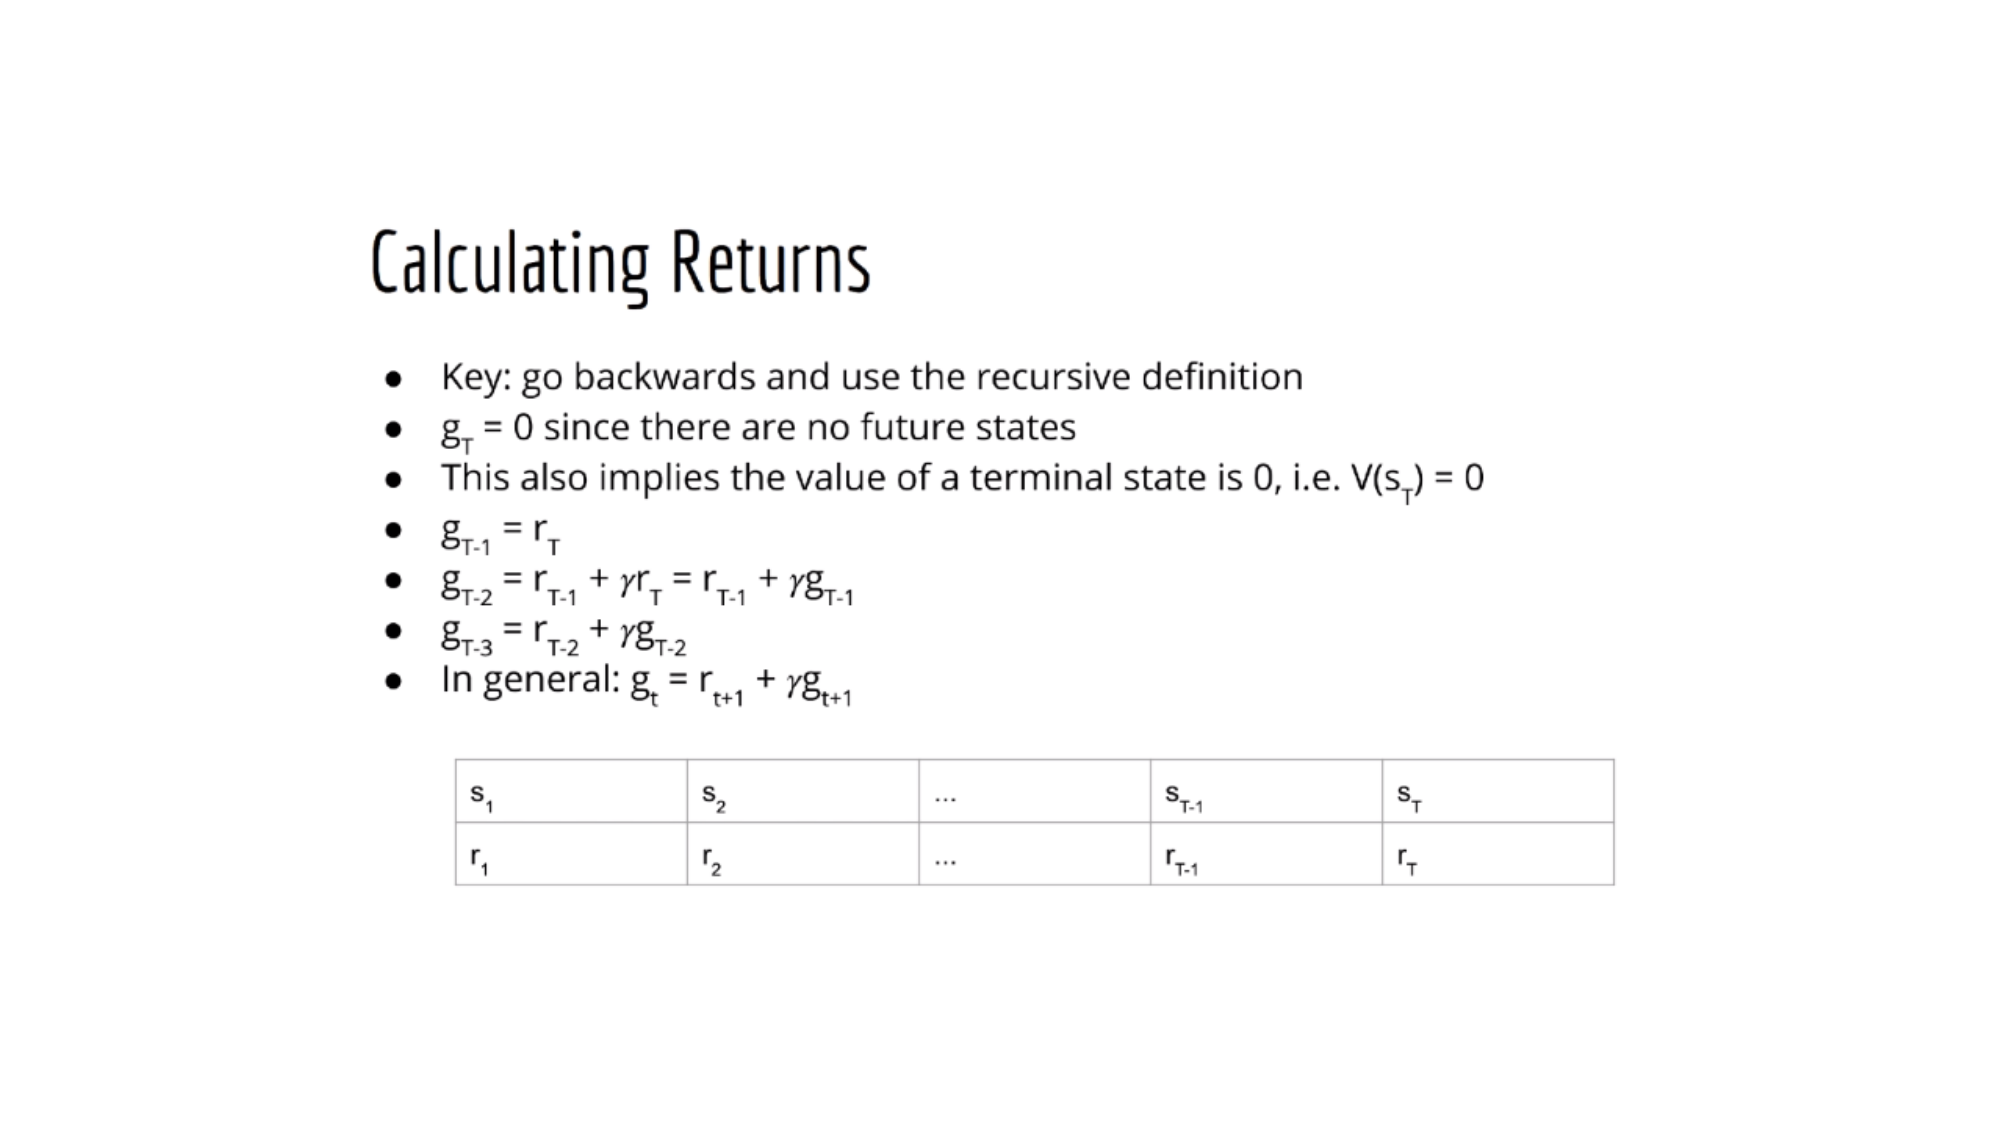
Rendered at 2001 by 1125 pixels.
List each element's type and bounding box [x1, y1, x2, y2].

picture [349, 214, 1651, 911]
